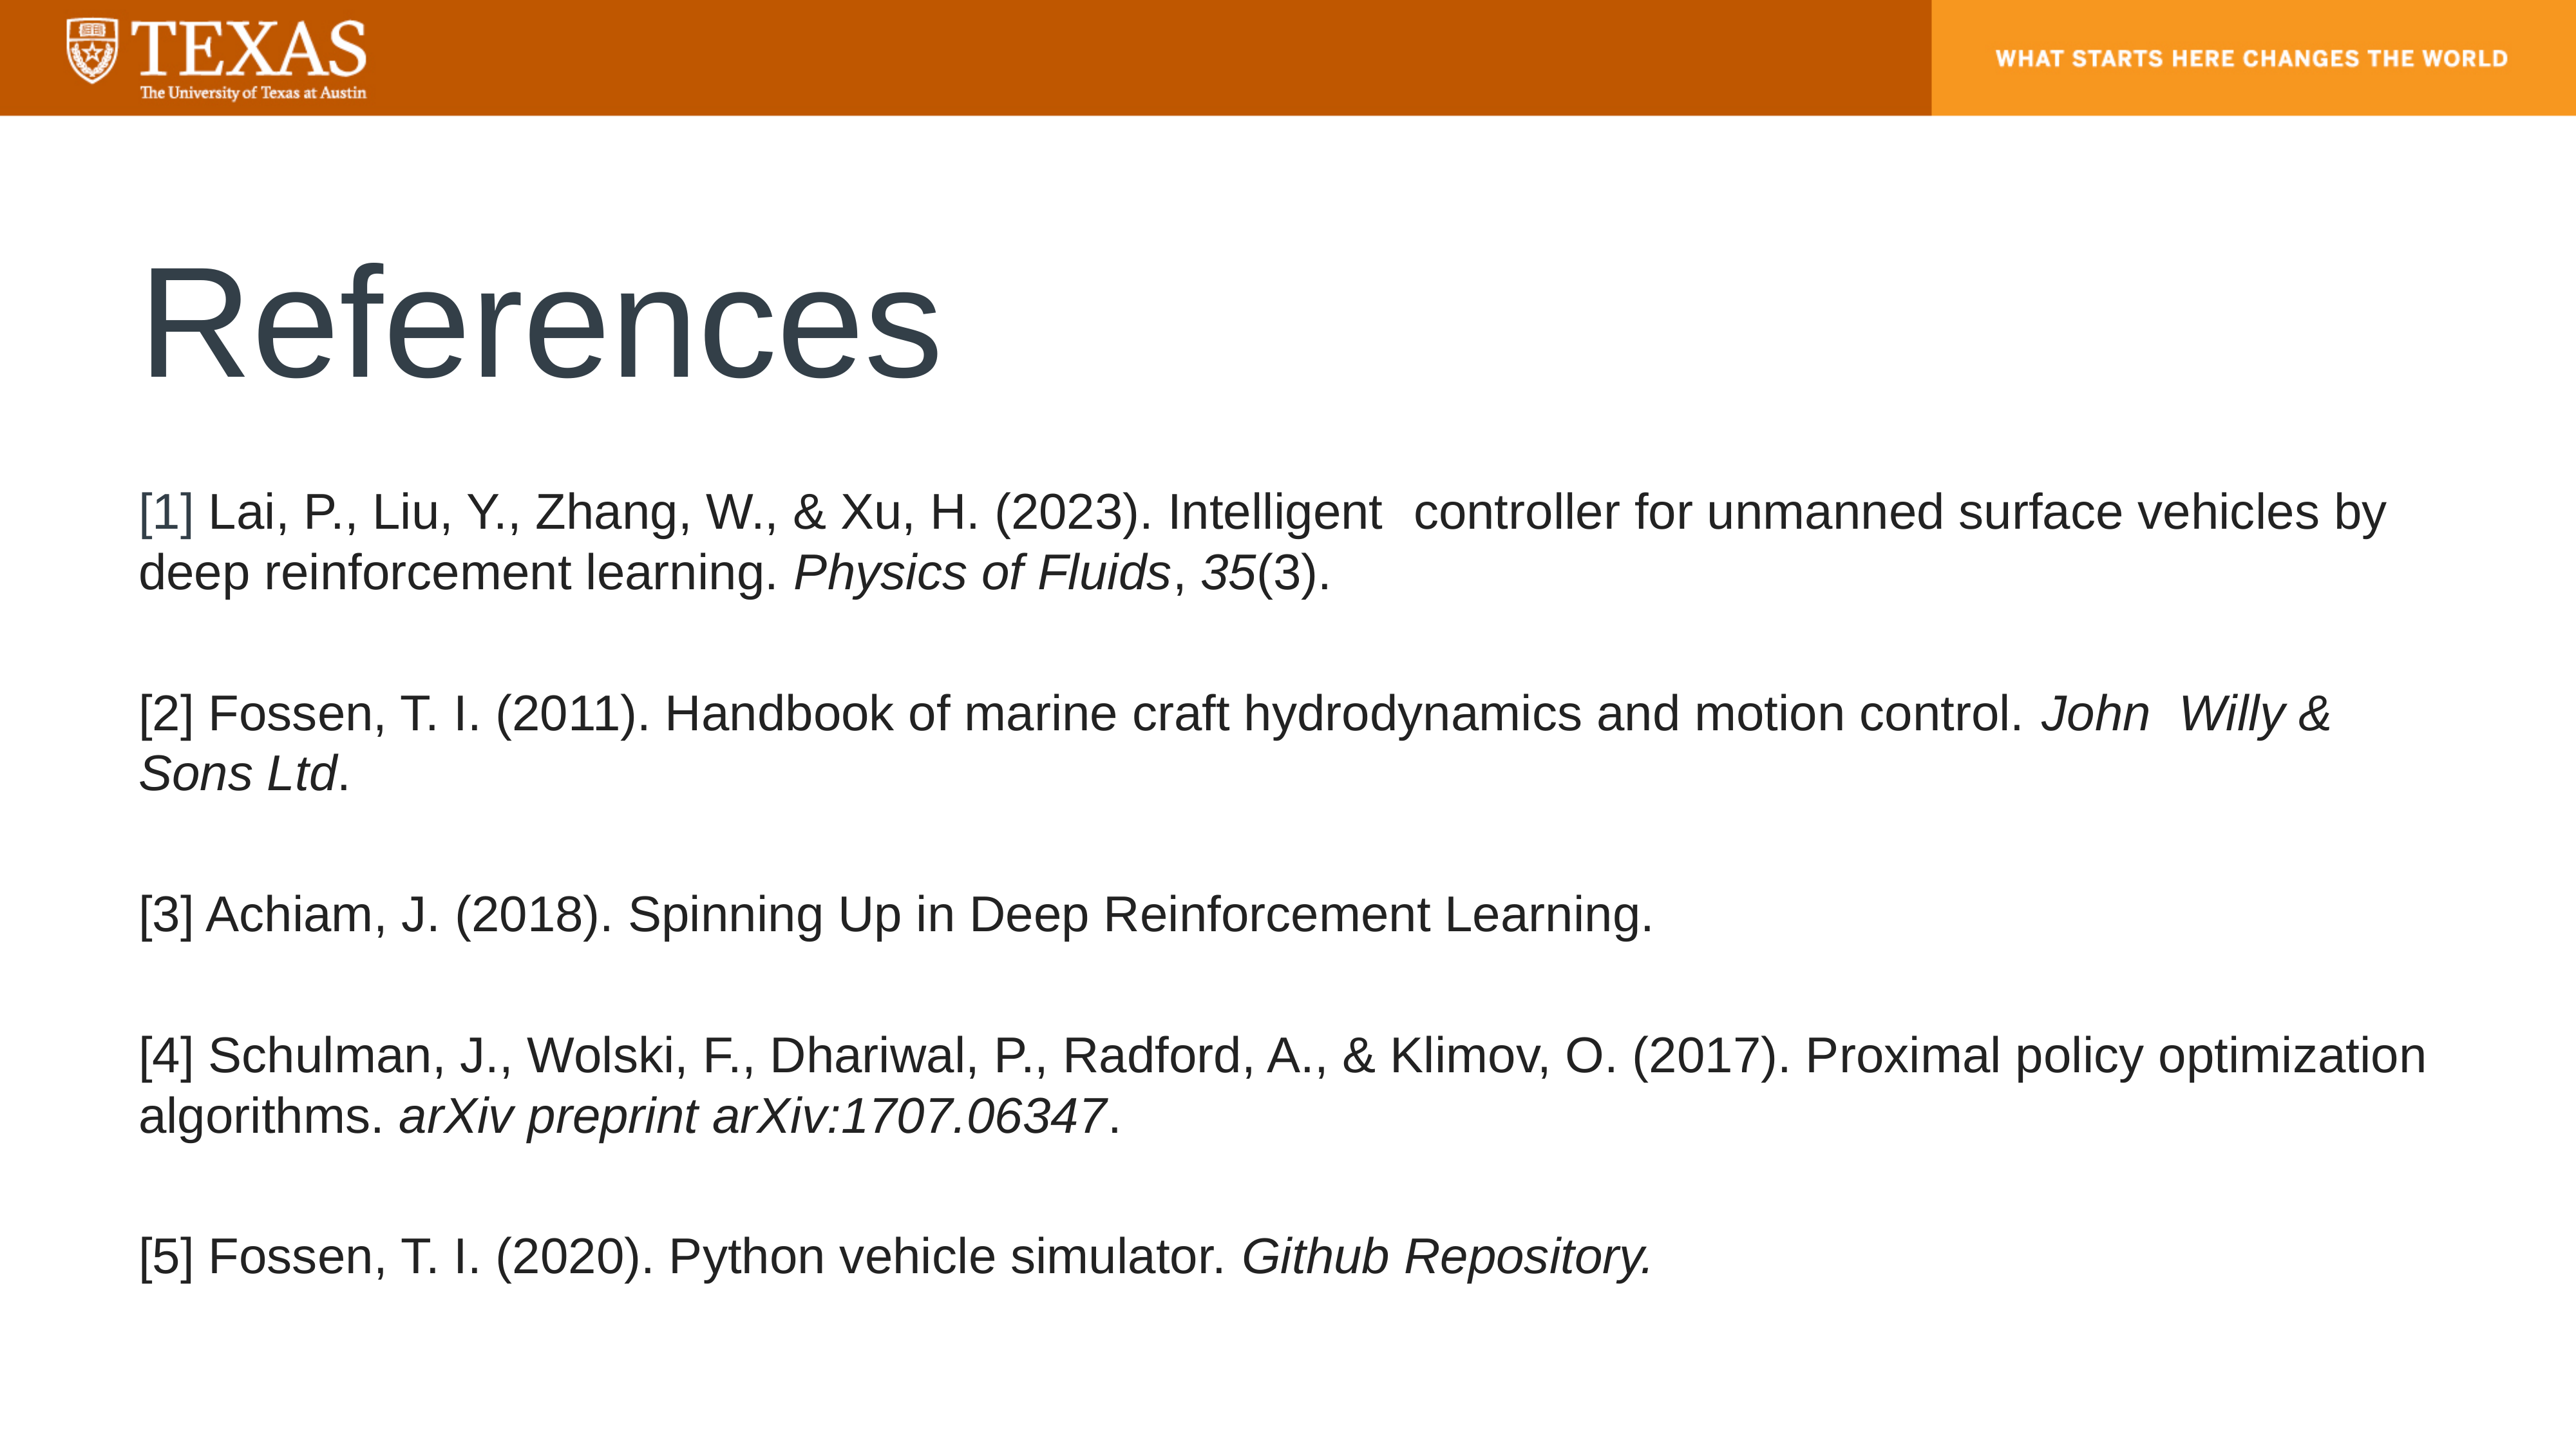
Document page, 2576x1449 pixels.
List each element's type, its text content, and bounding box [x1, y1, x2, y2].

list [1] Lai, P., Liu, Y., Zhang, W., & Xu, H. (2023). Intelligent controller for unmanned surface vehicles by deep reinforcement learning. Physics of Fluids, 35(3). [2] Fossen, T. I. (2011). Handbook of marine craft hydrodynamics and motion control. John Willy & Sons Ltd. [3] Achiam, J. (2018). Spinning Up in Deep Reinforcement Learning. [4] Schulman, J., Wolski, F., Dhariwal, P., Radford, A., & Klimov, O. (2017). Proximal policy optimization algorithms. arXiv preprint arXiv:1707.06347. [5] Fossen, T. I. (2020). Python vehicle simulator. Github Repository. [129, 474, 2447, 1295]
title References [129, 193, 2447, 435]
picture [0, 0, 2576, 1449]
